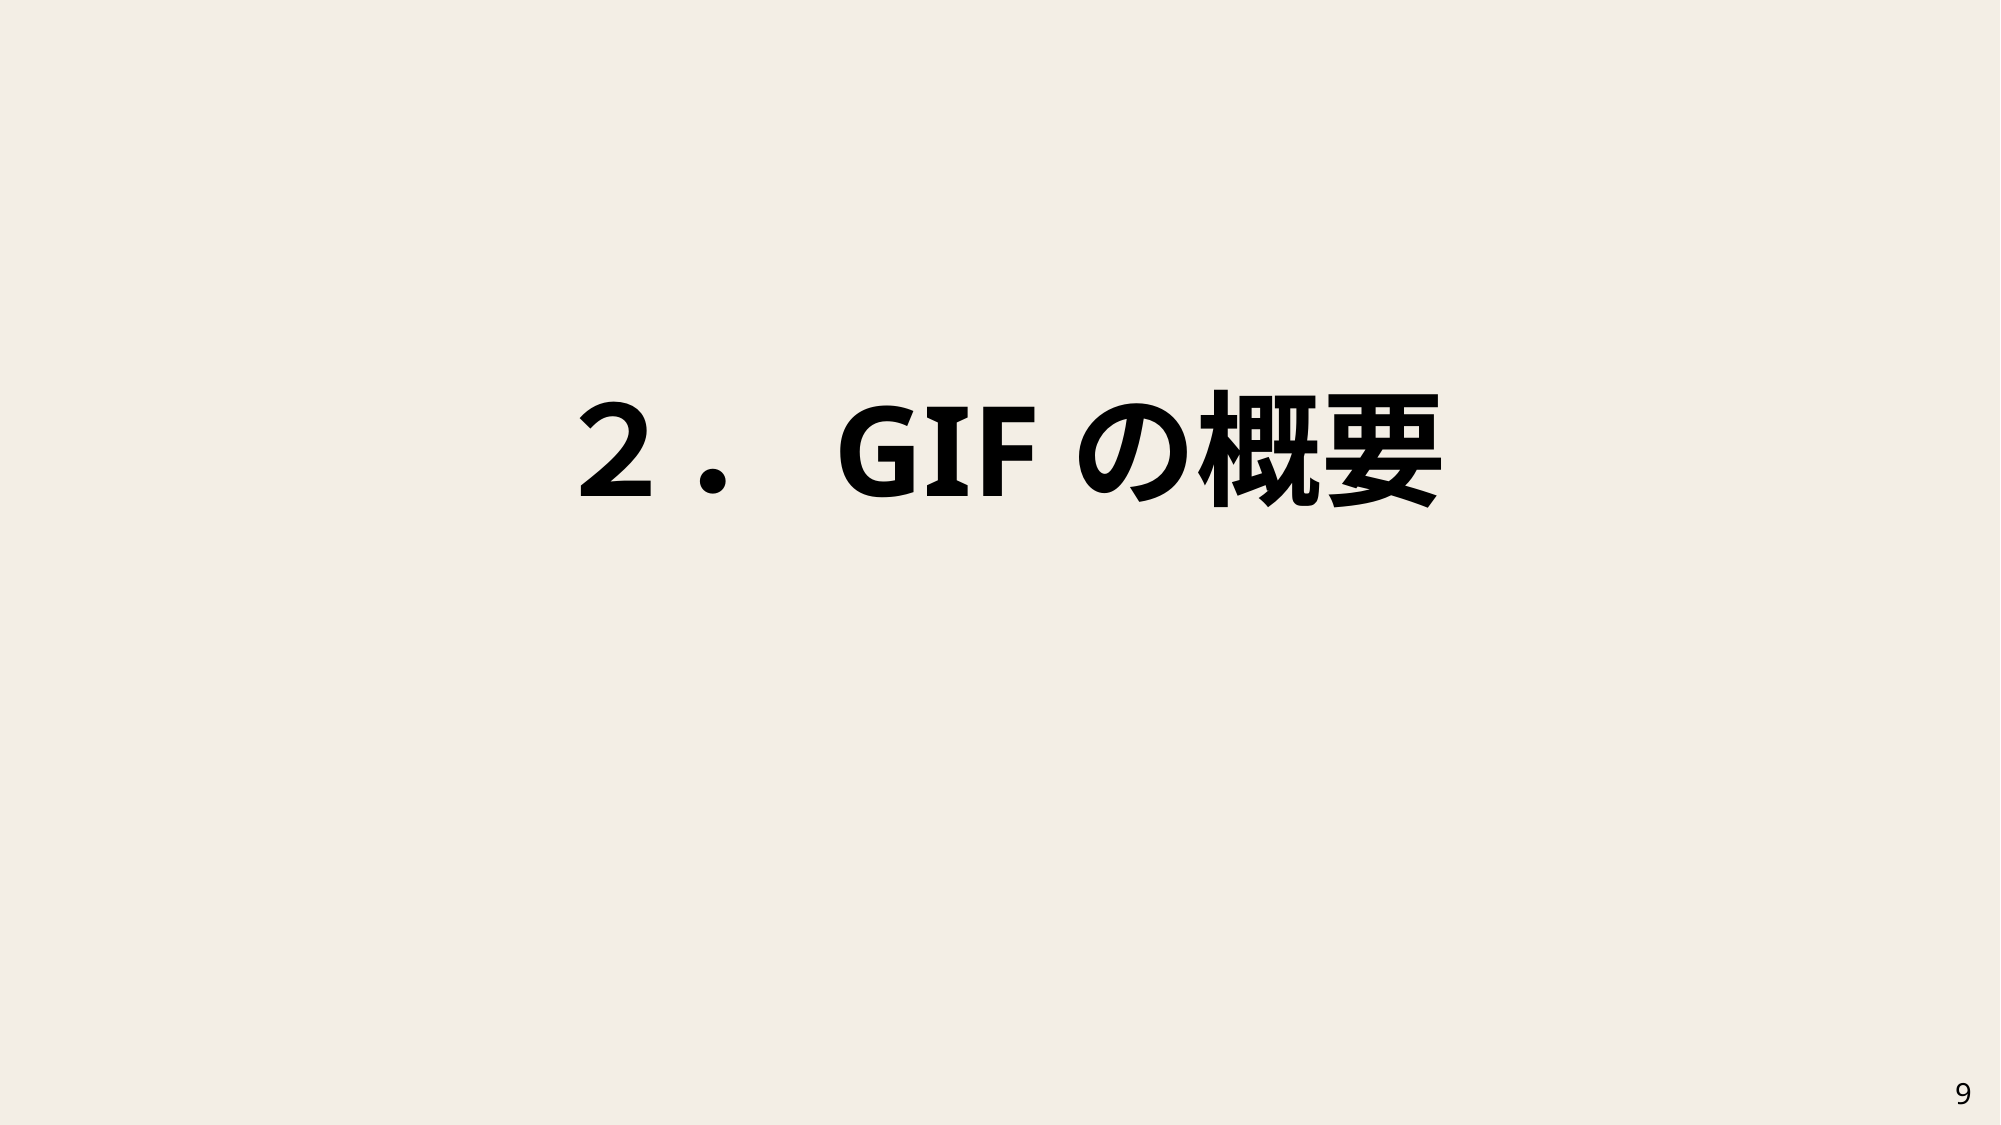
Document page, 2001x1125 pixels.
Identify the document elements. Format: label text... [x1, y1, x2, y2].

text_box 9 [1879, 1067, 1987, 1118]
title ２．GIFの概要 [0, 326, 2000, 563]
